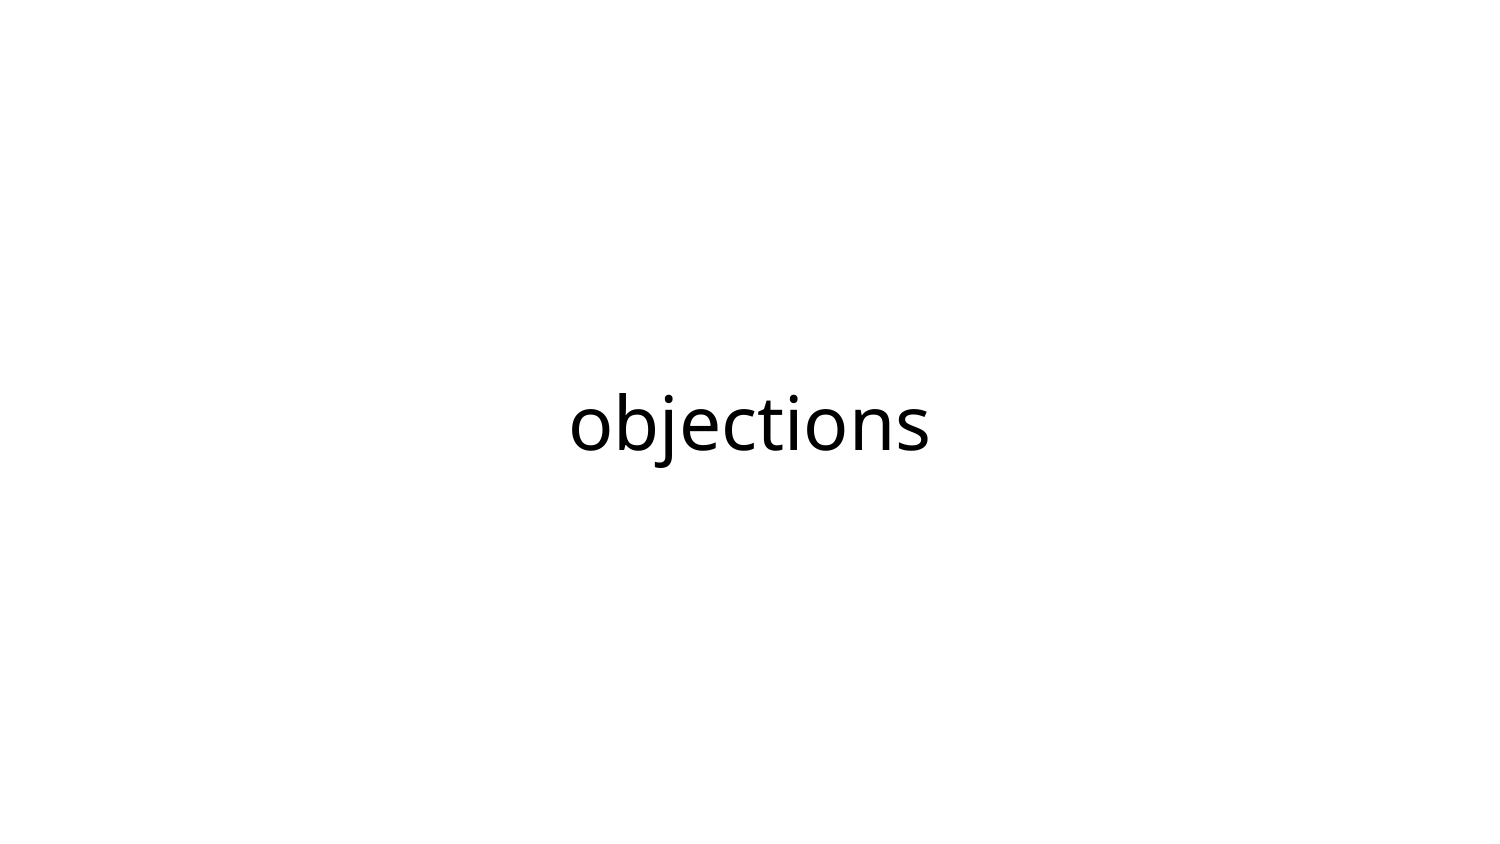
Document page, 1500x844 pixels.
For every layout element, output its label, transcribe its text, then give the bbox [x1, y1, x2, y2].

title objections [51, 363, 1449, 481]
